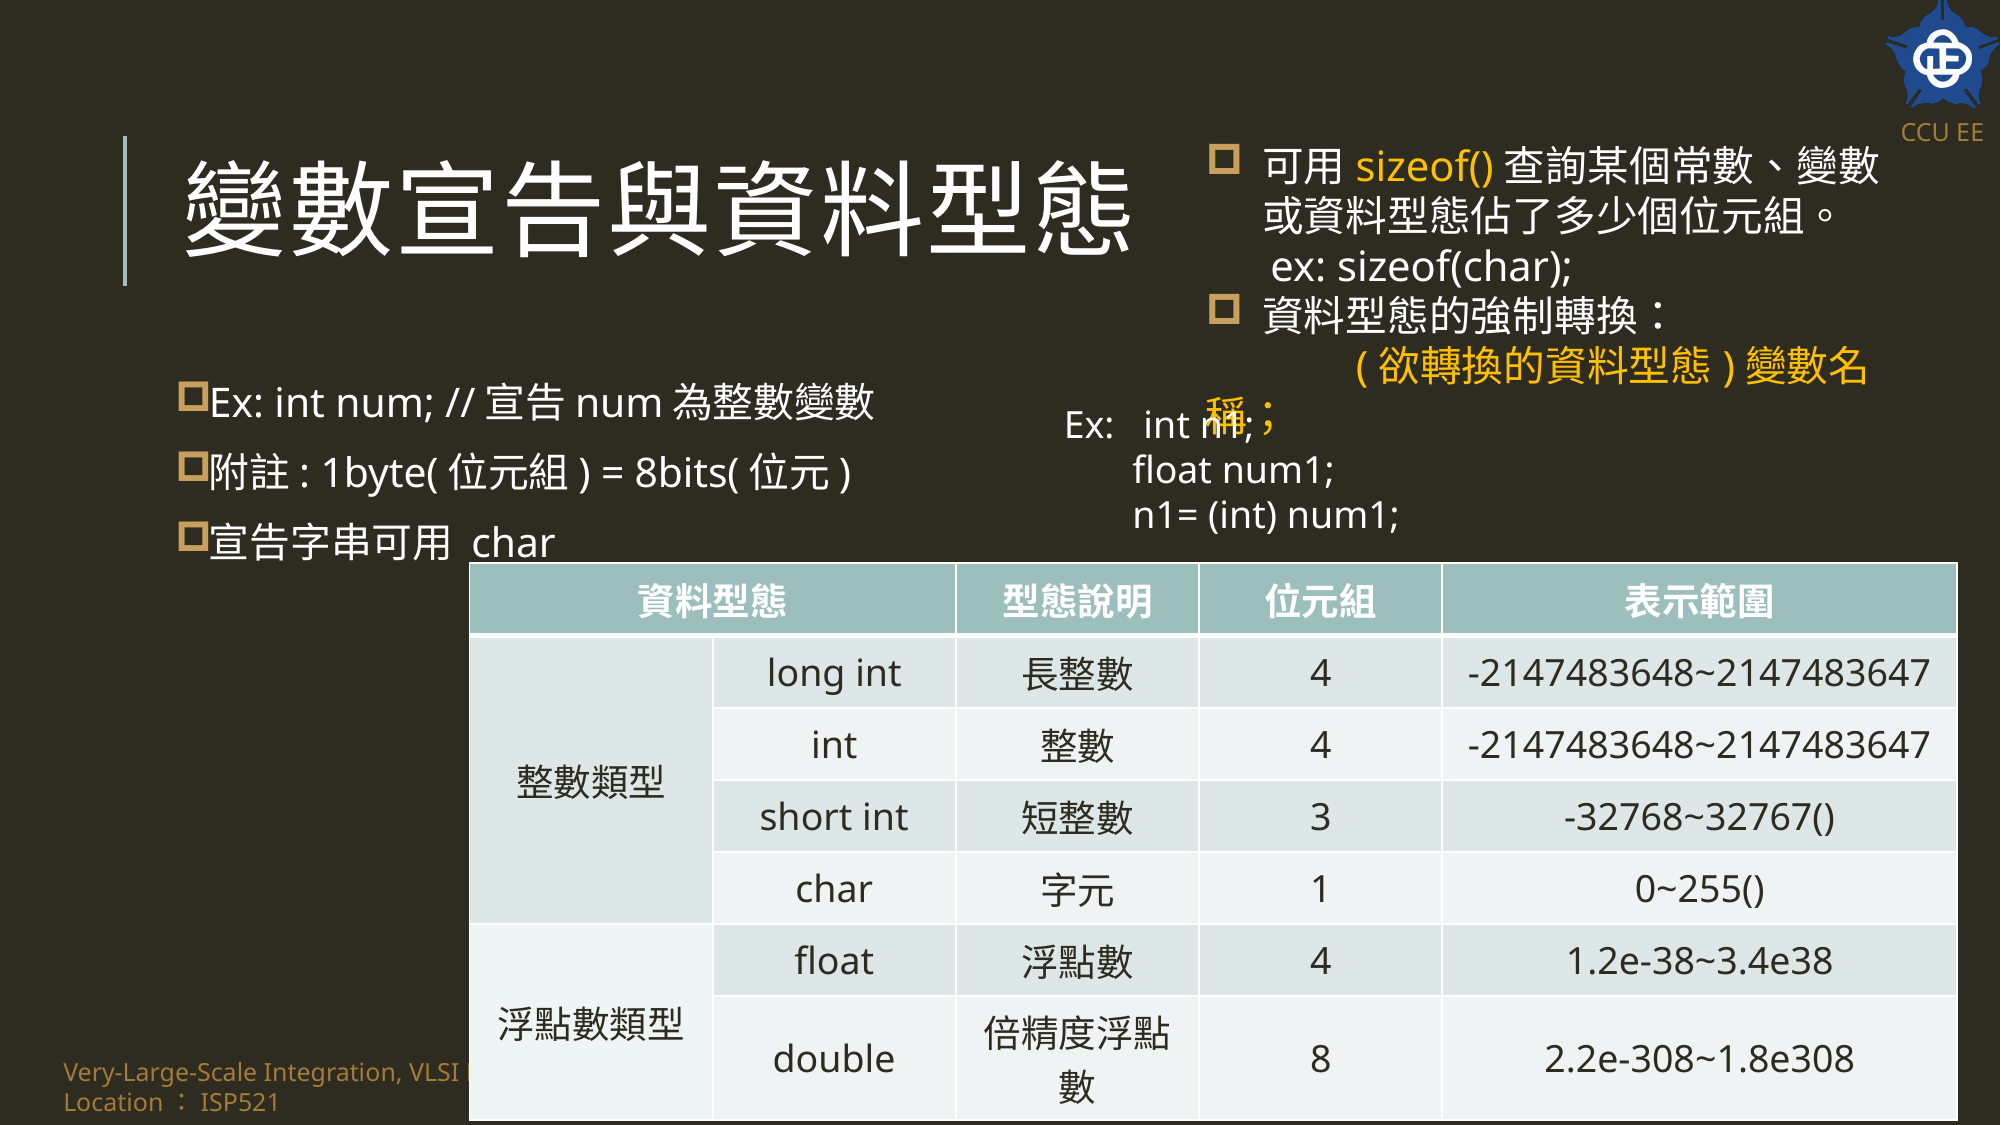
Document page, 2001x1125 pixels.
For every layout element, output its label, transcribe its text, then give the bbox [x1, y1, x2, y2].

text_box Ex: int n1; float num1; n1= (int) num1; [1049, 393, 2000, 544]
title 變數宣告與資料型態 [168, 96, 1763, 342]
picture [1885, 0, 2000, 109]
text_box 可用sizeof()查詢某個常數、變數或資料型態佔了多少個位元組。 ex: sizeof(char); 資料型態的強制轉換： (欲轉換的資料型態)變數名稱； [1191, 132, 1908, 393]
list Ex: int num; //宣告num為整數變數 附註: 1byte(位元組) = 8bits(位元) 宣告字串可用 char [168, 375, 969, 577]
